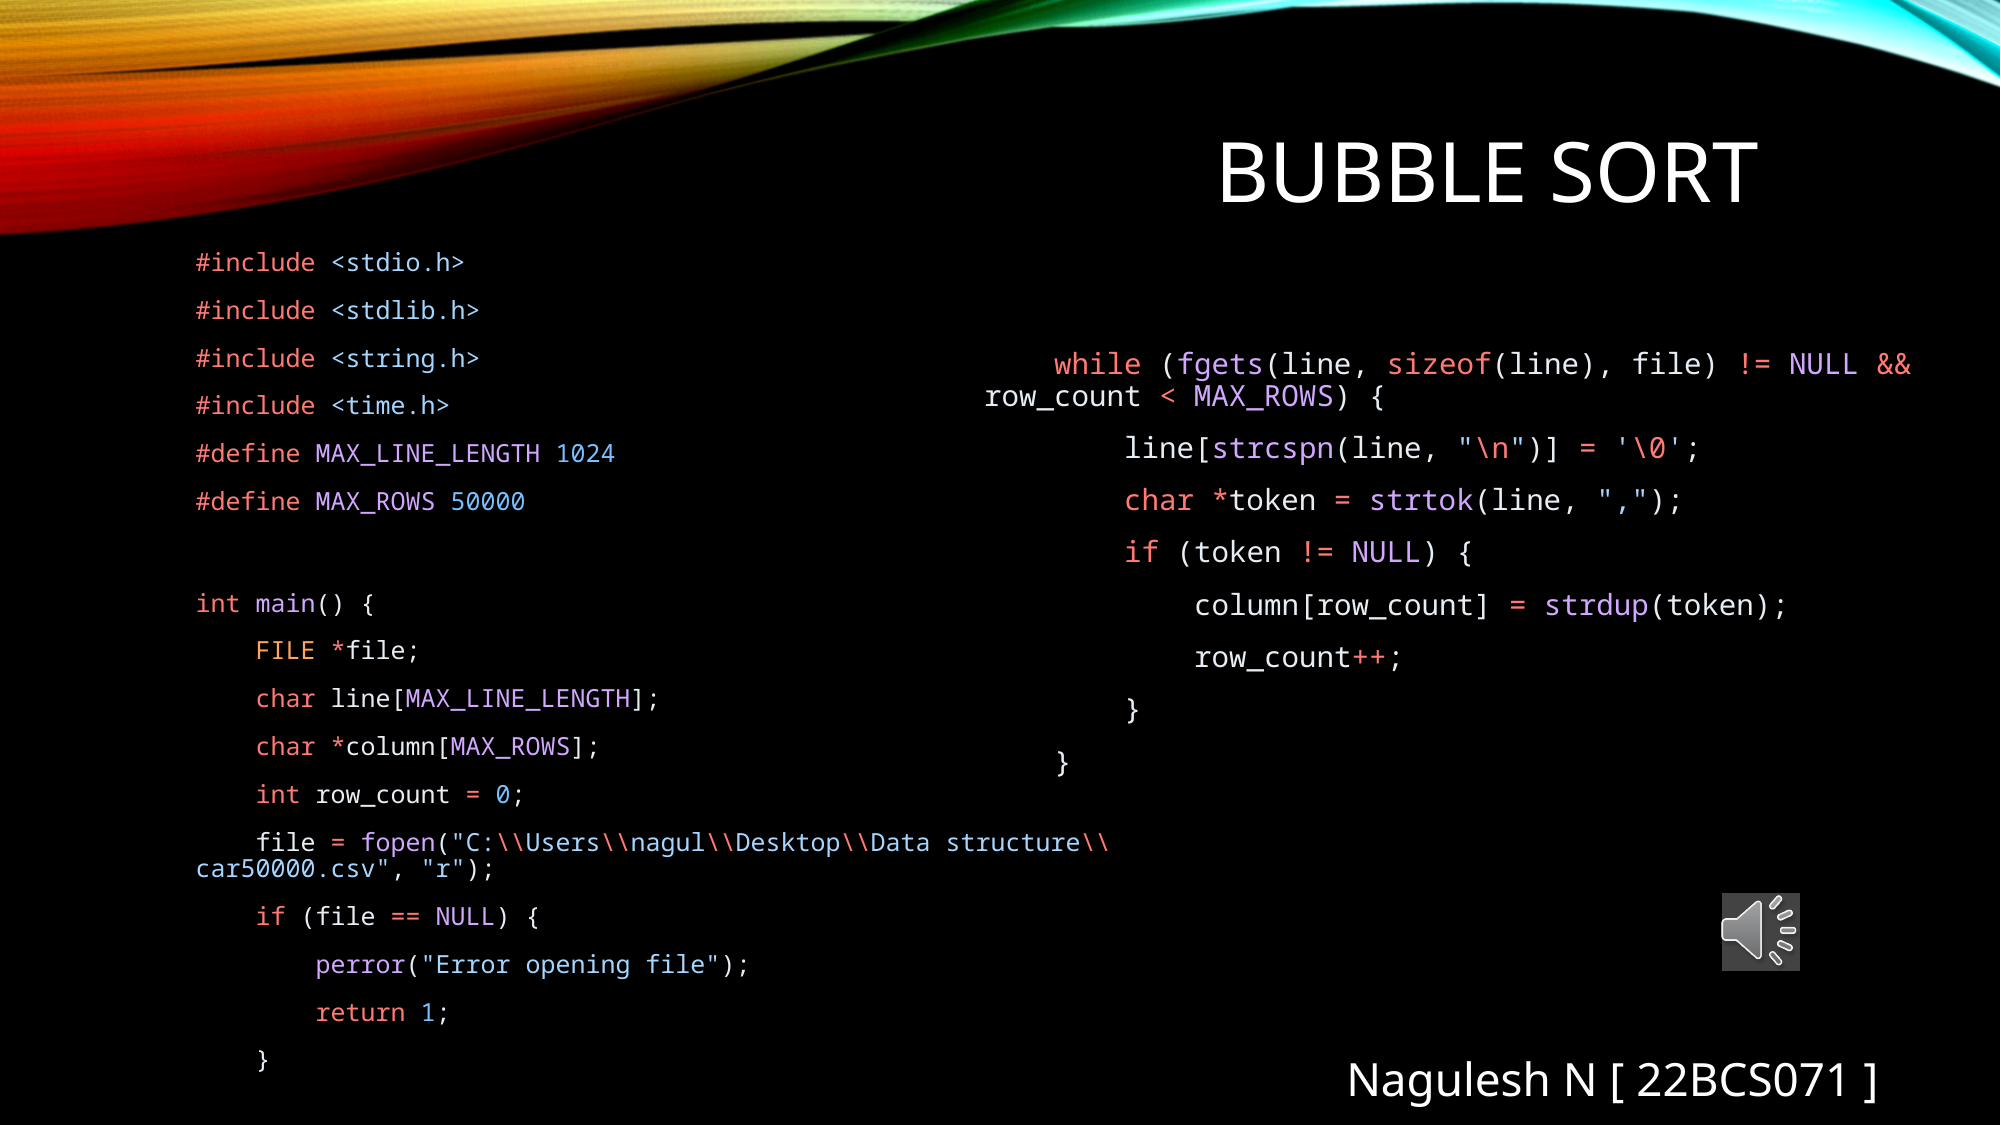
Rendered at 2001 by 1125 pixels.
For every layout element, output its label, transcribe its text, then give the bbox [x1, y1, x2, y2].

title bubble sort [769, 122, 1774, 229]
text_box while (fgets(line, sizeof(line), file) != NULL && row_count < MAX_ROWS) { line[strcspn(line, "\n")] = '\0'; char *token = strtok(line, ","); if (token != NULL) { column[row_count] = strdup(token); row_count++; } } [969, 342, 2000, 1125]
text_box Nagulesh N [ 22BCS071 ] [1331, 989, 2000, 1125]
picture [0, 0, 2000, 237]
picture [1720, 891, 1802, 973]
list #include <stdio.h> #include <stdlib.h> #include <string.h> #include <time.h> #define MAX_LINE_LENGTH 1024 #define MAX_ROWS 50000 int main() { FILE *file; char line[MAX_LINE_LENGTH]; char *column[MAX_ROWS]; int row_count = 0; file = fopen("C:\\Users\\nagul\\Desktop\\Data structure\\car50000.csv", "r"); if (file == NULL) { perror("Error opening file"); return 1; } [180, 242, 1253, 1003]
